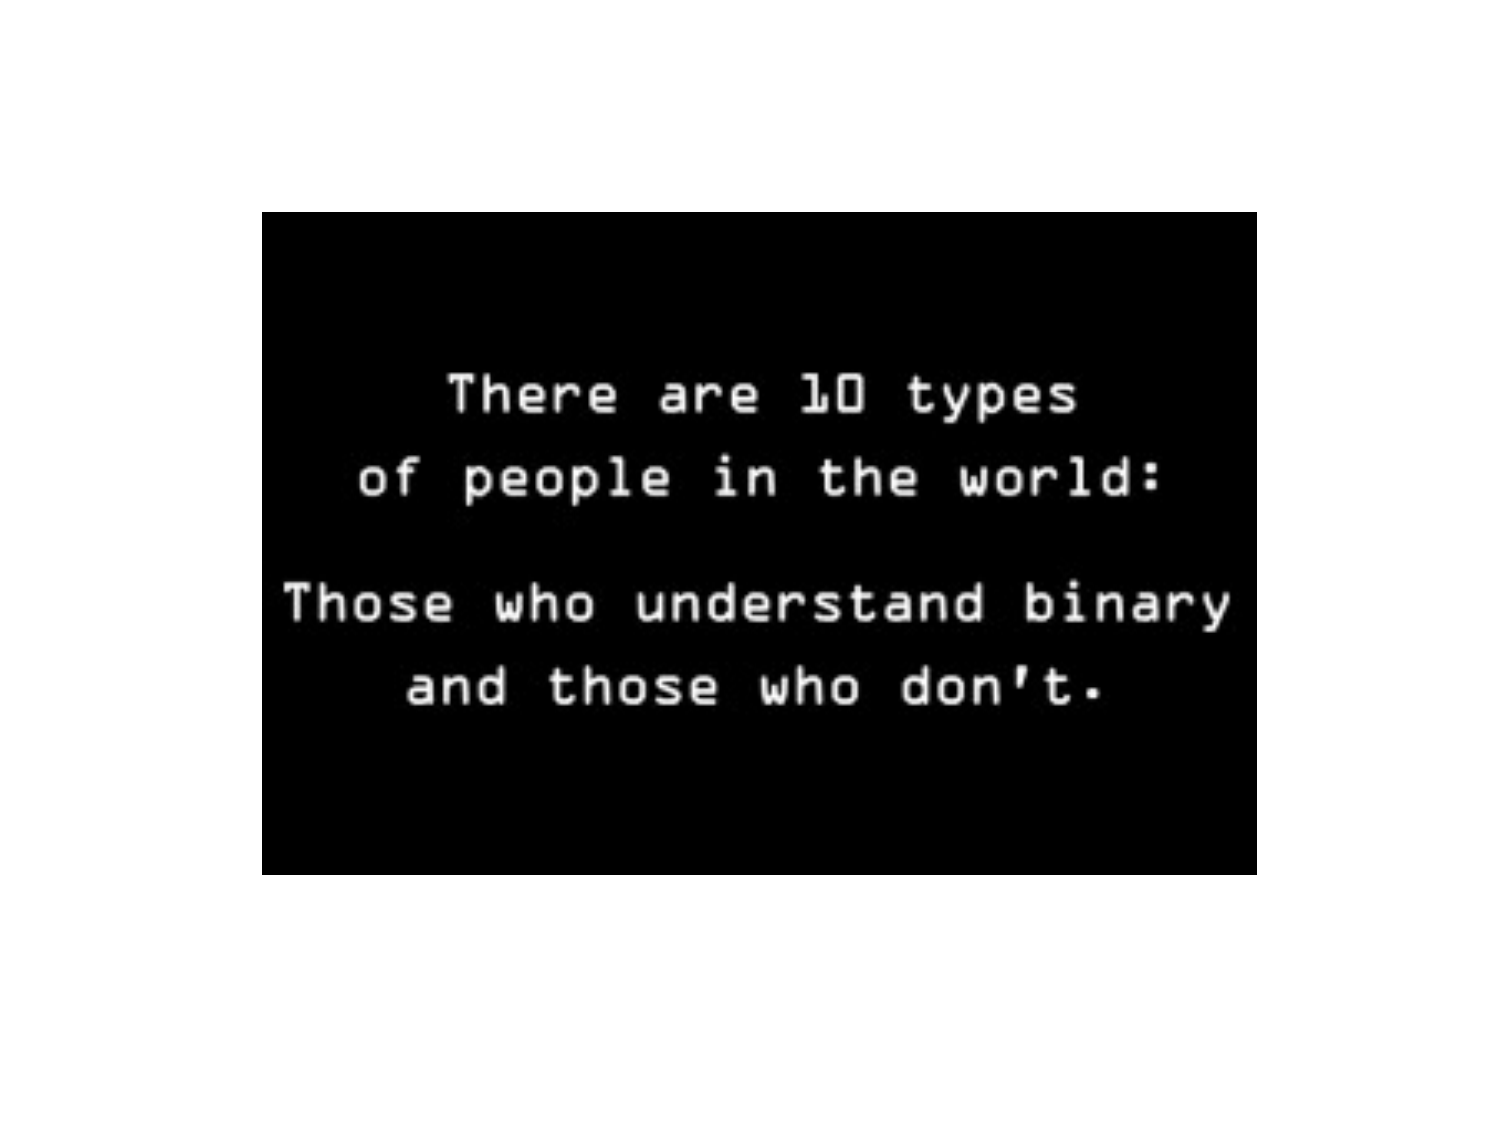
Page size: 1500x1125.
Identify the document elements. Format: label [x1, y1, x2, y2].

picture [262, 212, 1257, 876]
